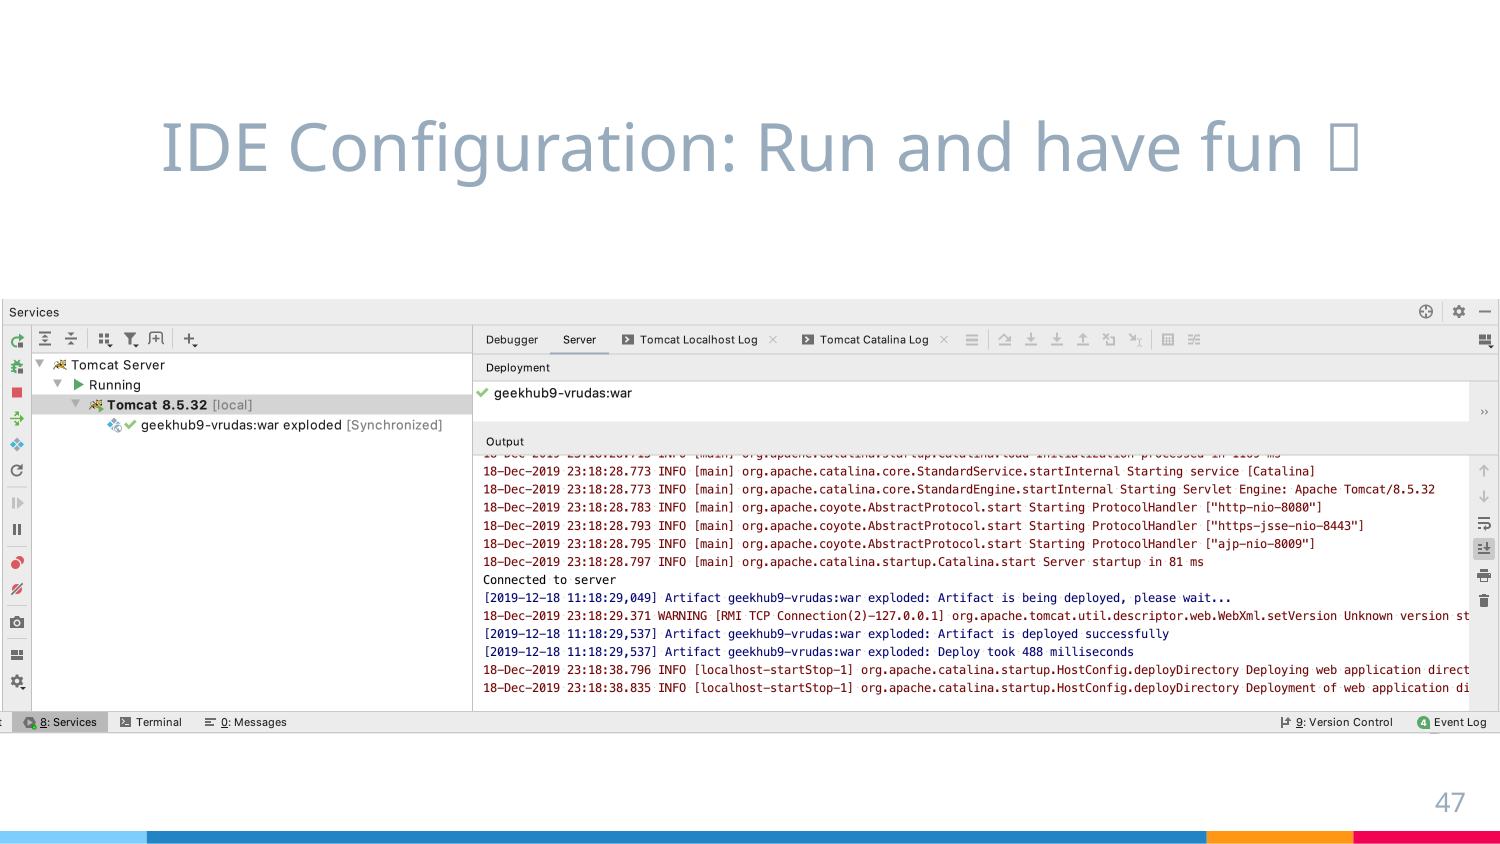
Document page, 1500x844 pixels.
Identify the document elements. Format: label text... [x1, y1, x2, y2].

picture [0, 299, 1500, 734]
title IDE Configuration: Run and have fun  [146, 58, 1482, 200]
slide_number 47 [1391, 770, 1482, 822]
